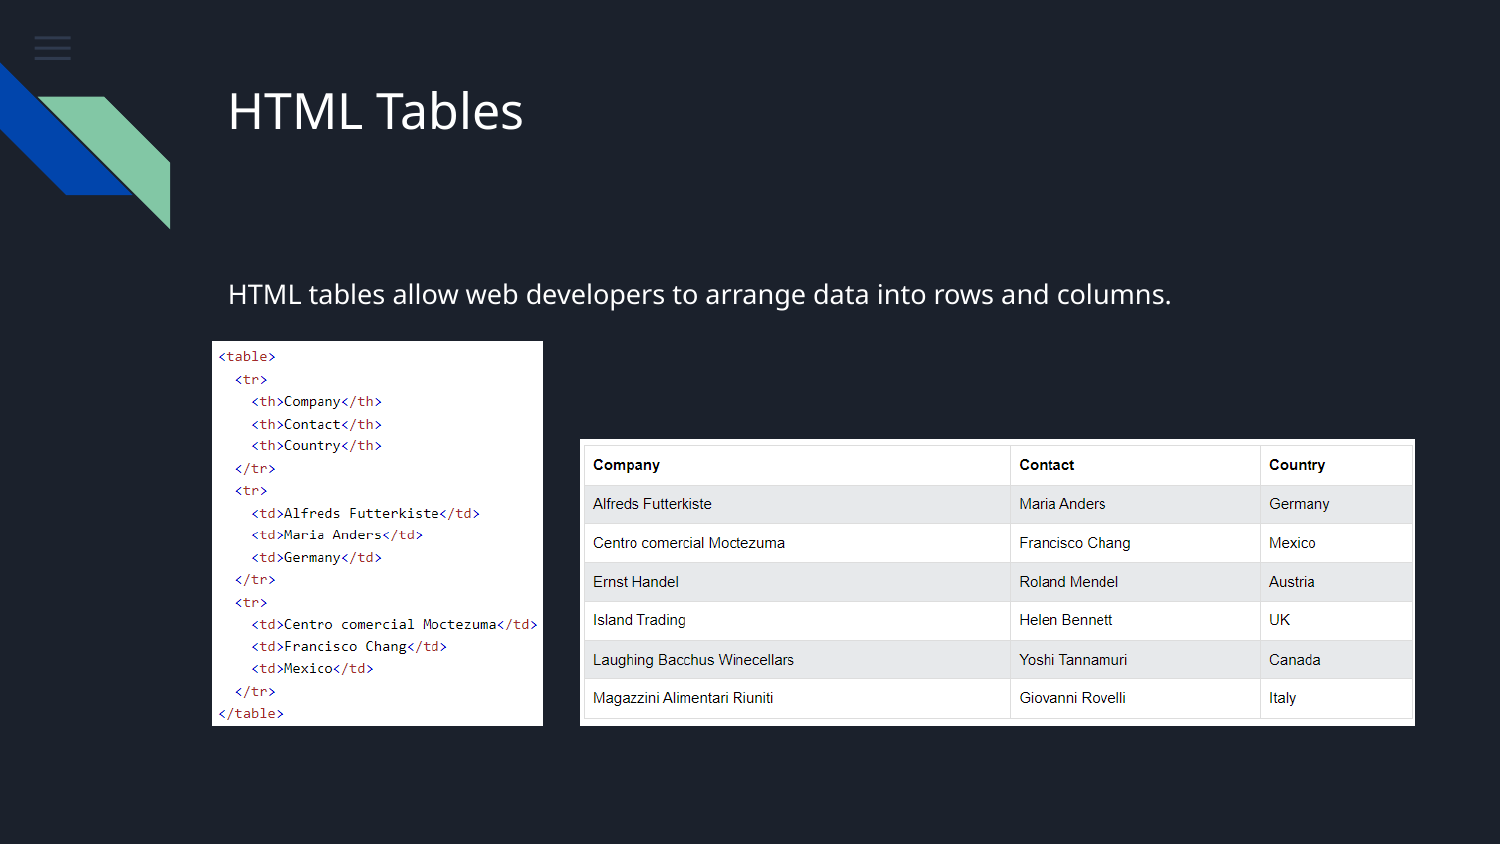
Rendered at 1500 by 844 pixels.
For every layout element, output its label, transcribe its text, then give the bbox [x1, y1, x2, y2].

picture [580, 439, 1415, 726]
picture [212, 341, 543, 726]
title HTML Tables [212, 64, 1368, 215]
list HTML tables allow web developers to arrange data into rows and columns. [212, 257, 1368, 735]
